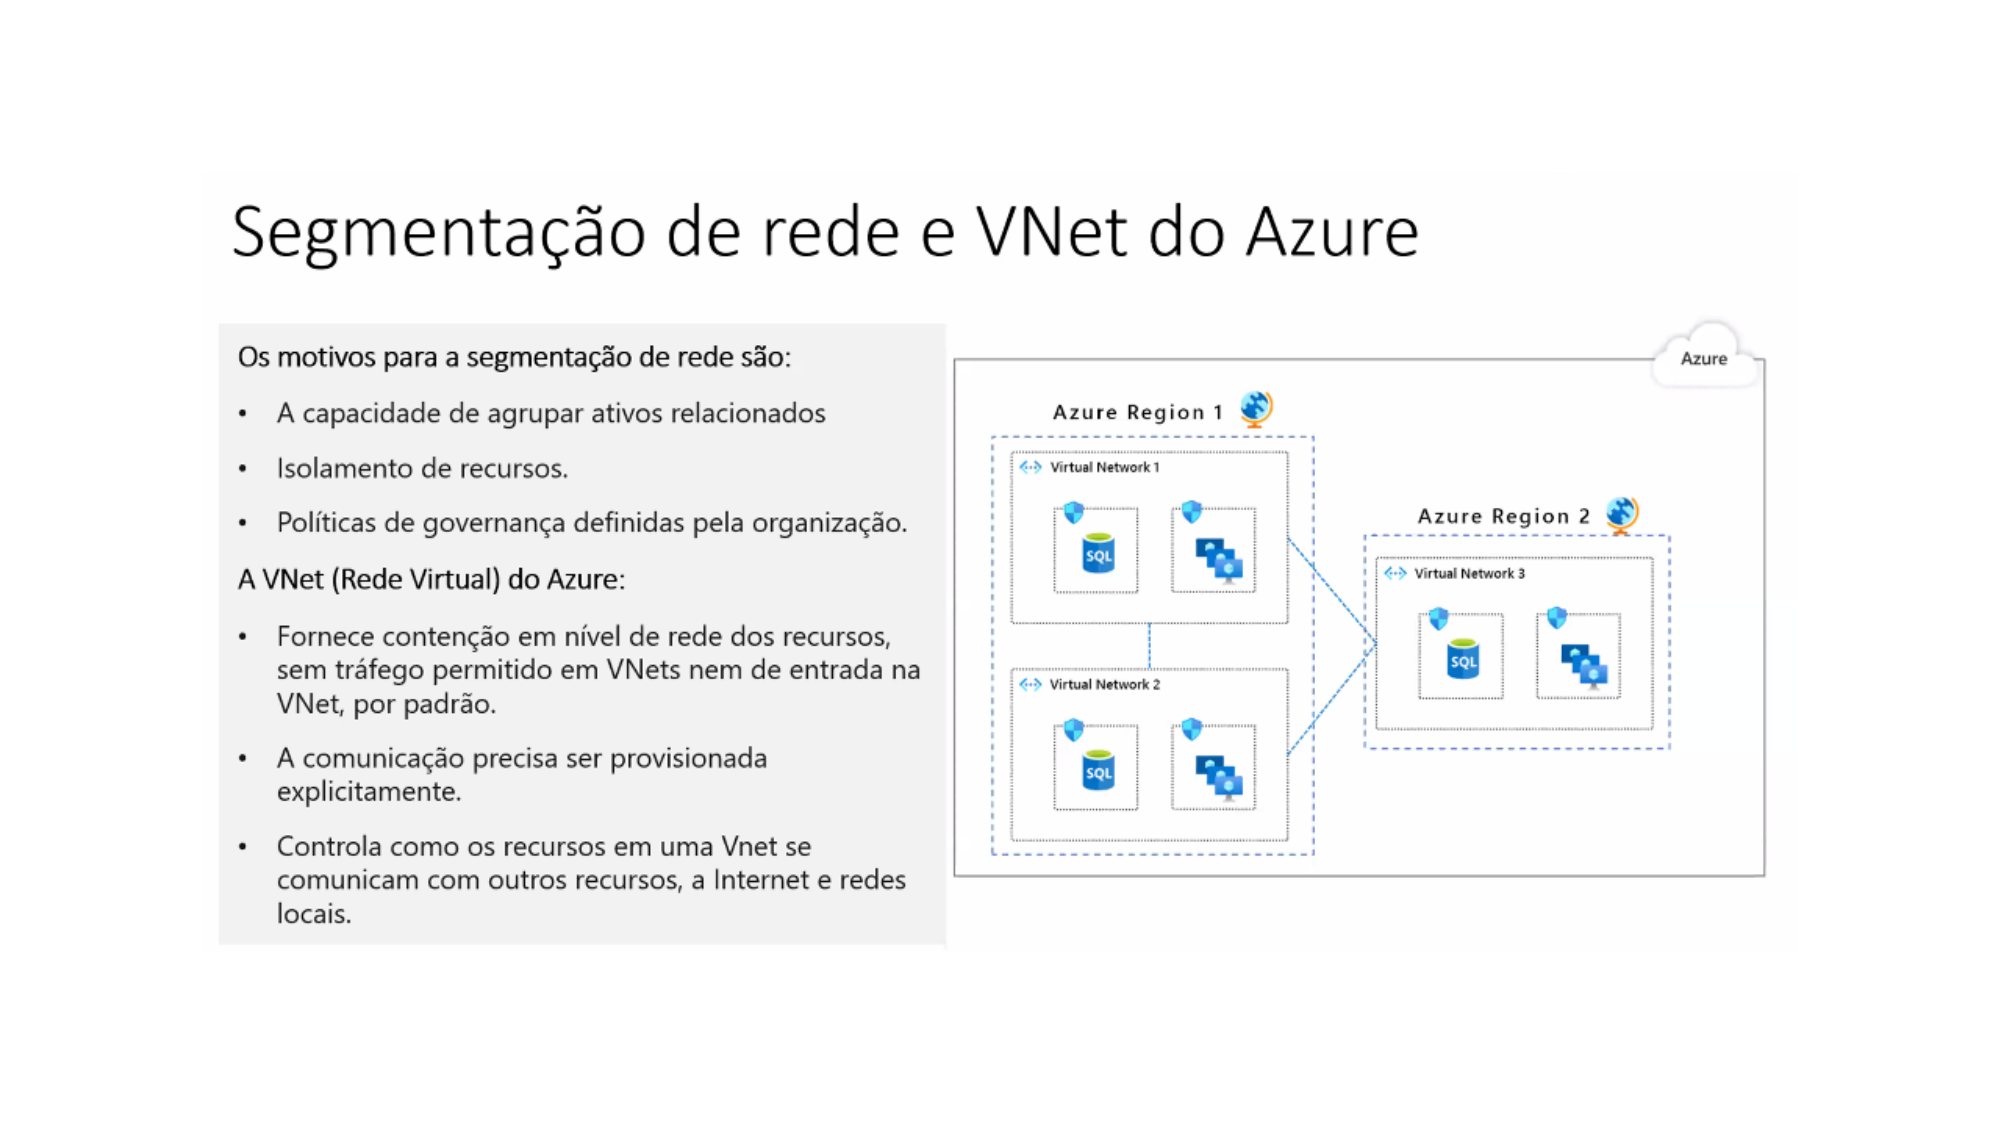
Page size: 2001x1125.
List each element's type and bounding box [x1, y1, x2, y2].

picture [202, 172, 1798, 953]
